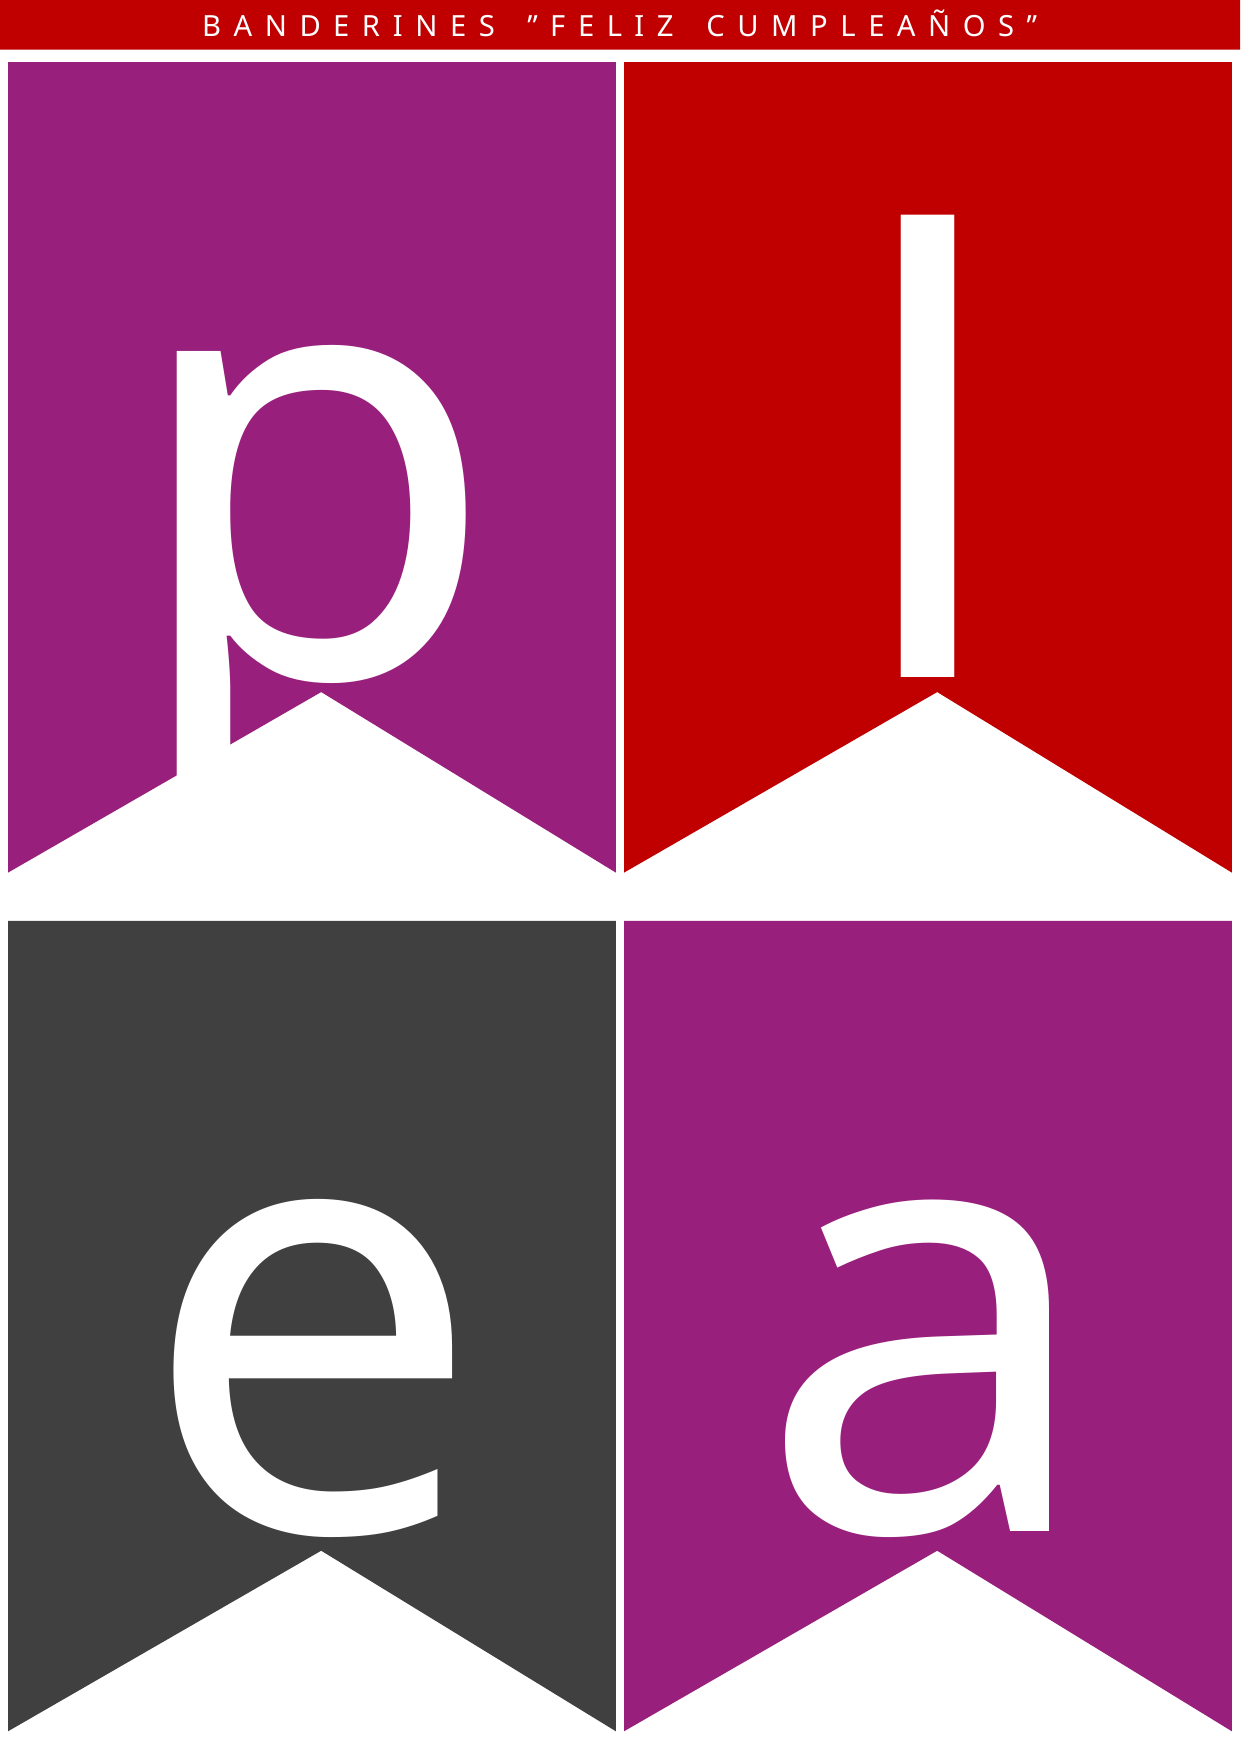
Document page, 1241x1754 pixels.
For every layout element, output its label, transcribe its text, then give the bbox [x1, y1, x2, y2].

text_box [505, 61, 617, 875]
text_box p [8, 61, 616, 806]
text_box [623, 61, 742, 875]
text_box a [624, 916, 1232, 1661]
text_box [7, 61, 126, 875]
text_box [7, 919, 133, 1734]
text_box [1115, 919, 1233, 1734]
text_box e [8, 916, 616, 1661]
text_box [1121, 61, 1233, 875]
text_box l [624, 61, 1232, 806]
text_box BANDERINES ”FELIZ CUMPLEAÑOS” [0, 0, 1241, 50]
text_box [499, 919, 617, 1734]
text_box [623, 919, 749, 1734]
